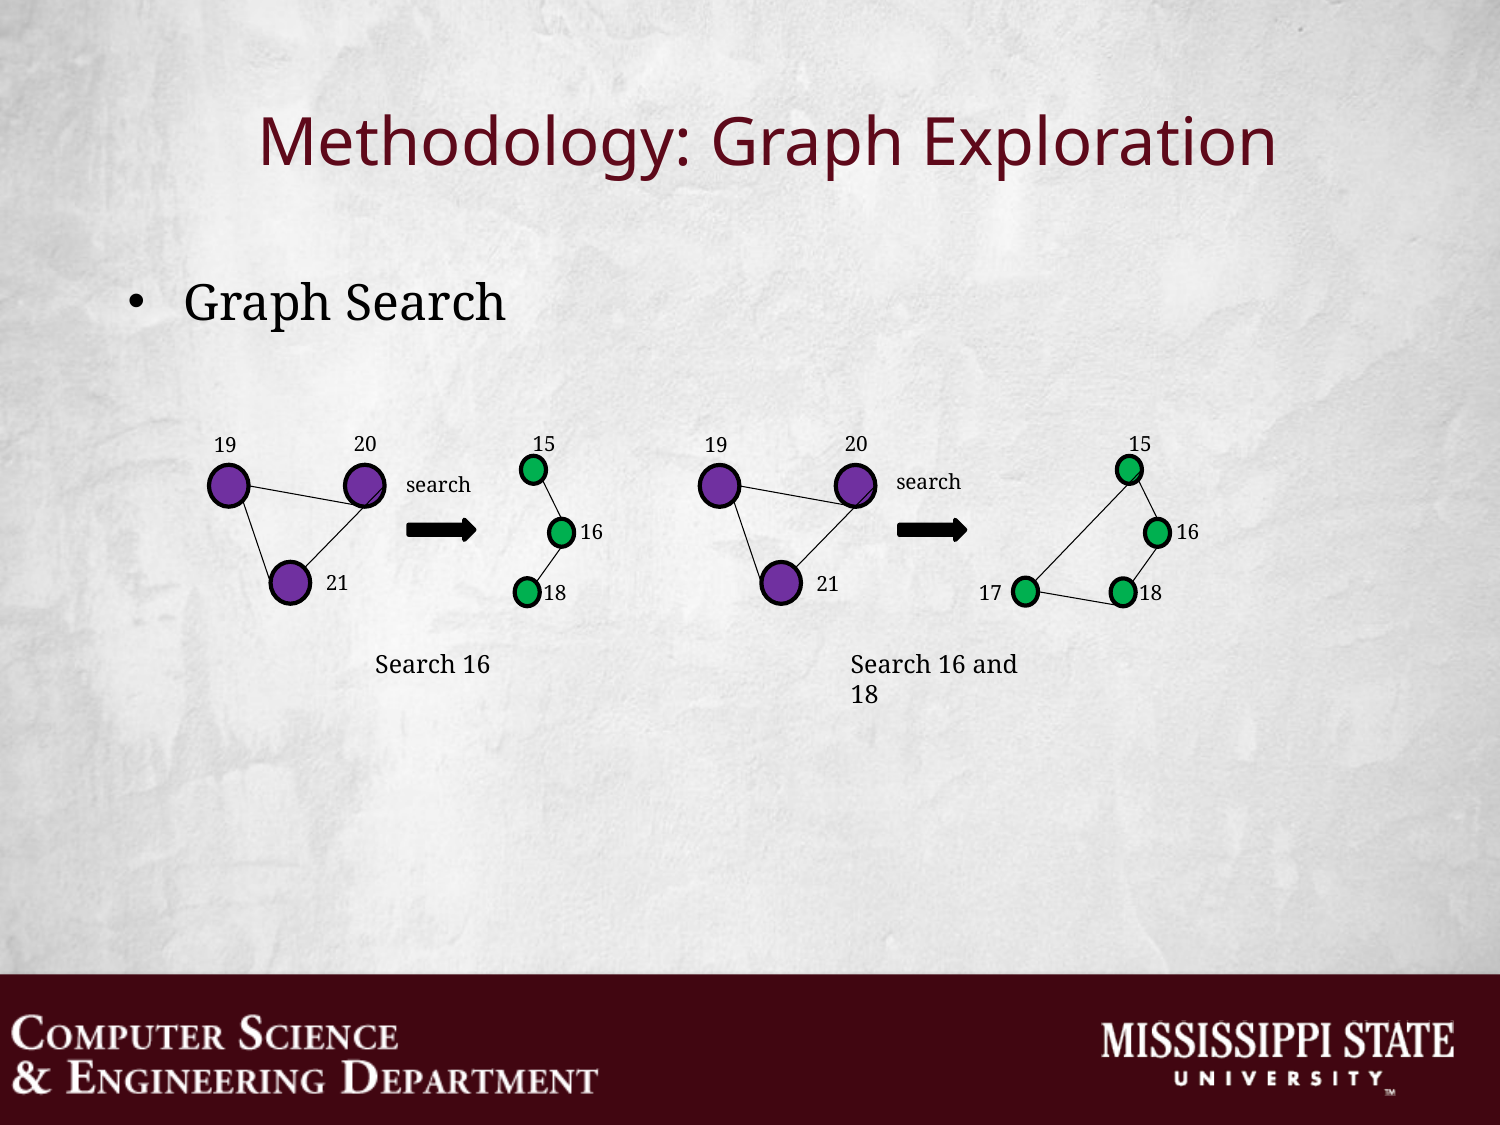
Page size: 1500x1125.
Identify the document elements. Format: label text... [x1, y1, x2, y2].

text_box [198, 422, 1219, 614]
text_box Search 16 [360, 640, 518, 686]
list Graph Search [112, 262, 1425, 911]
text_box Search 16 and 18 [835, 641, 1060, 717]
title Methodology: Graph Exploration [112, 45, 1425, 233]
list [0, 0, 1500, 974]
picture [7, 1010, 1493, 1105]
